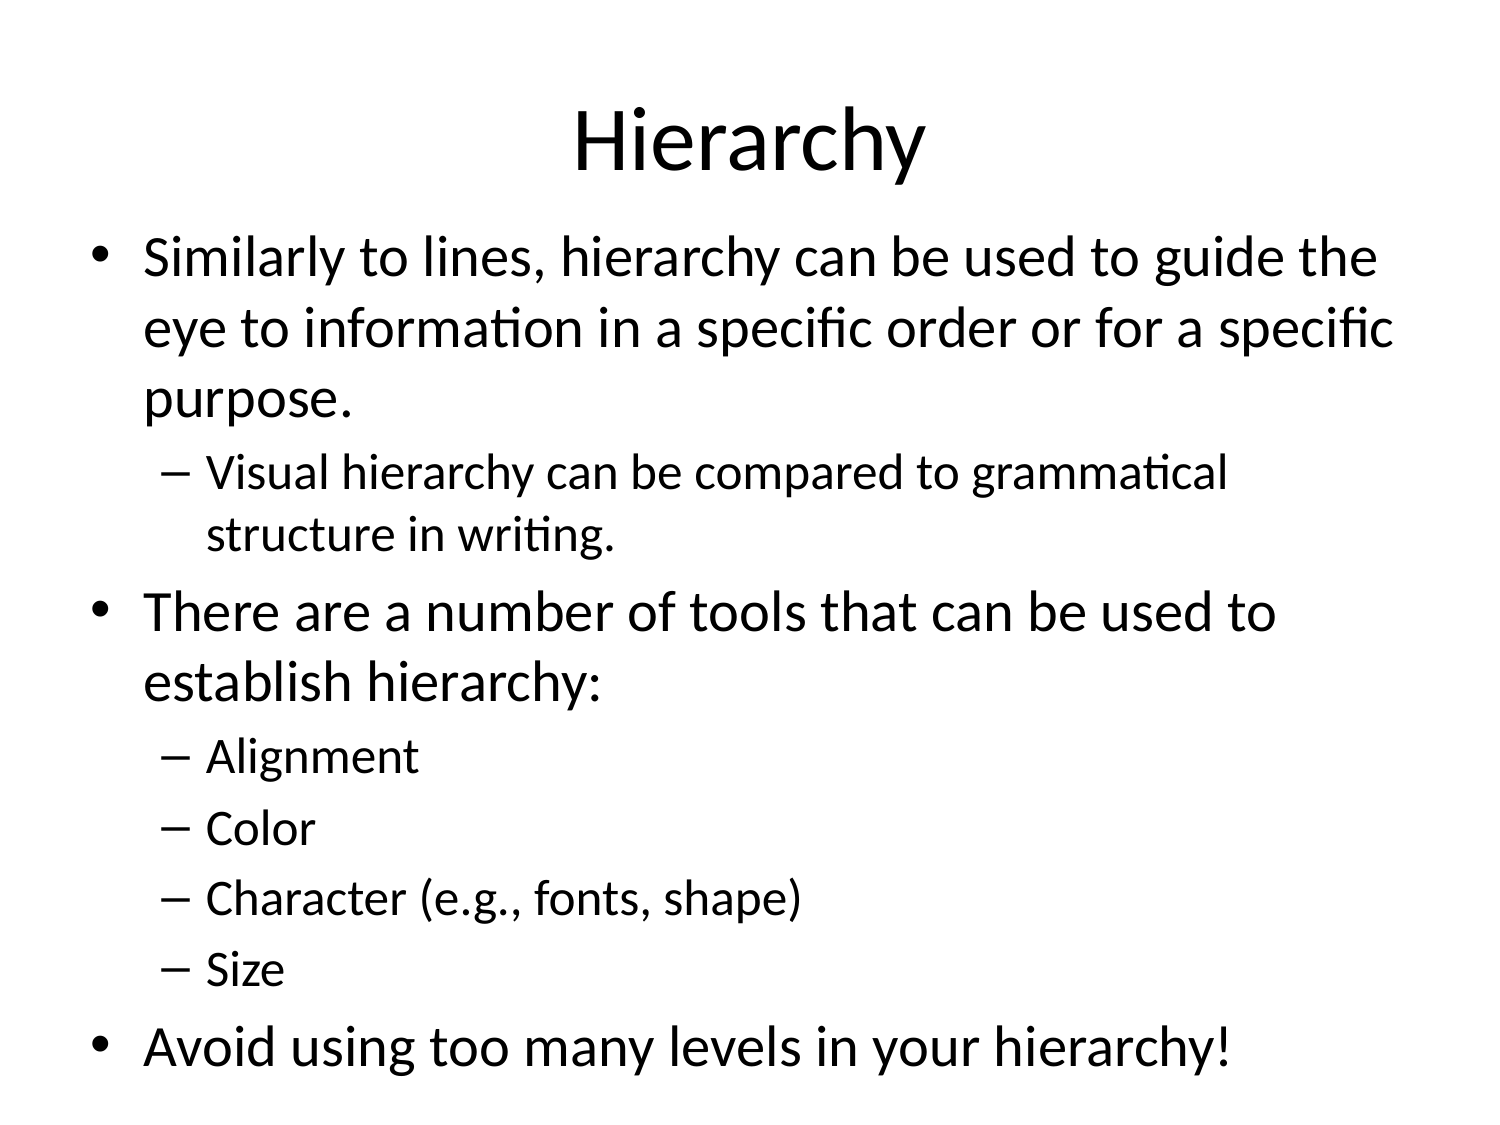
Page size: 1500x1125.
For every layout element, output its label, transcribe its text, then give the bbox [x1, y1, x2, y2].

list Similarly to lines, hierarchy can be used to guide the eye to information in a specific order or for a specific purpose. Visual hierarchy can be compared to grammatical structure in writing. There are a number of tools that can be used to establish hierarchy: Alignment Color Character (e.g., fonts, shape) Size Avoid using too many levels in your hierarchy! [75, 210, 1425, 1087]
title Hierarchy [75, 40, 1425, 210]
